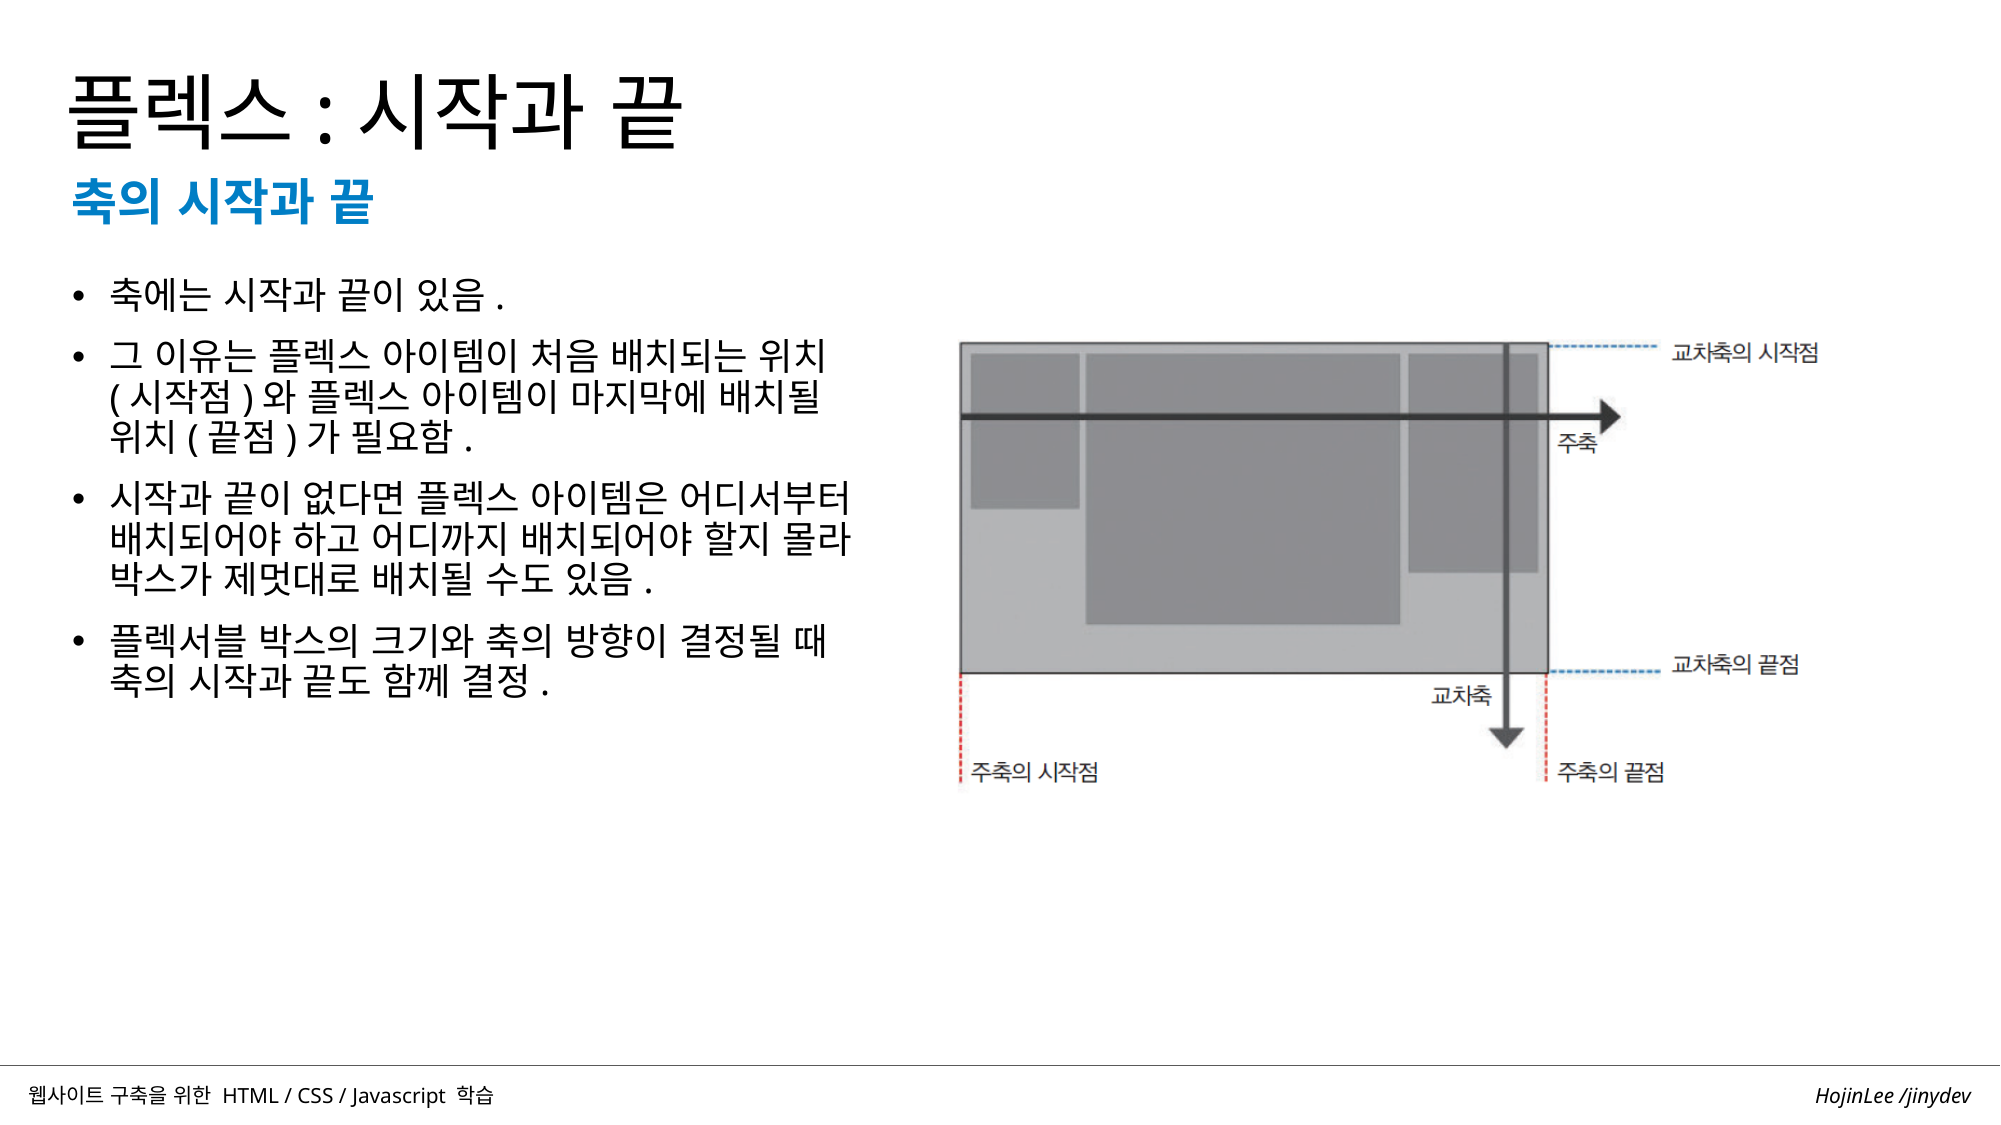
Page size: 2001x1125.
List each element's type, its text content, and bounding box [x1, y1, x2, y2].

text_box 웹사이트 구축을 위한 HTML / CSS / Javascript 학습 [14, 1074, 647, 1115]
text_box 축의 시작과 끝 [57, 163, 1058, 238]
text_box 플렉스:시작과 끝 [50, 52, 1051, 168]
list 축에는 시작과 끝이 있음. 그 이유는 플렉스 아이템이 처음 배치되는 위치(시작점)와 플렉스 아이템이 마지막에 배치될 위치(끝점)가 필요함. 시작과 끝이 없다면 플렉스 아이템은 어디서부터 배치되어야 하고 어디까지 배치되어야 할지 몰라 박스가 제멋대로 배치될 수도 있음. 플렉서블 박스의 크기와 축의 방향이 결정될 때 축의 시작과 끝도 함께 결정. [57, 269, 869, 1063]
text_box HojinLee /jinydev [1522, 1074, 1986, 1115]
picture [944, 309, 1840, 816]
